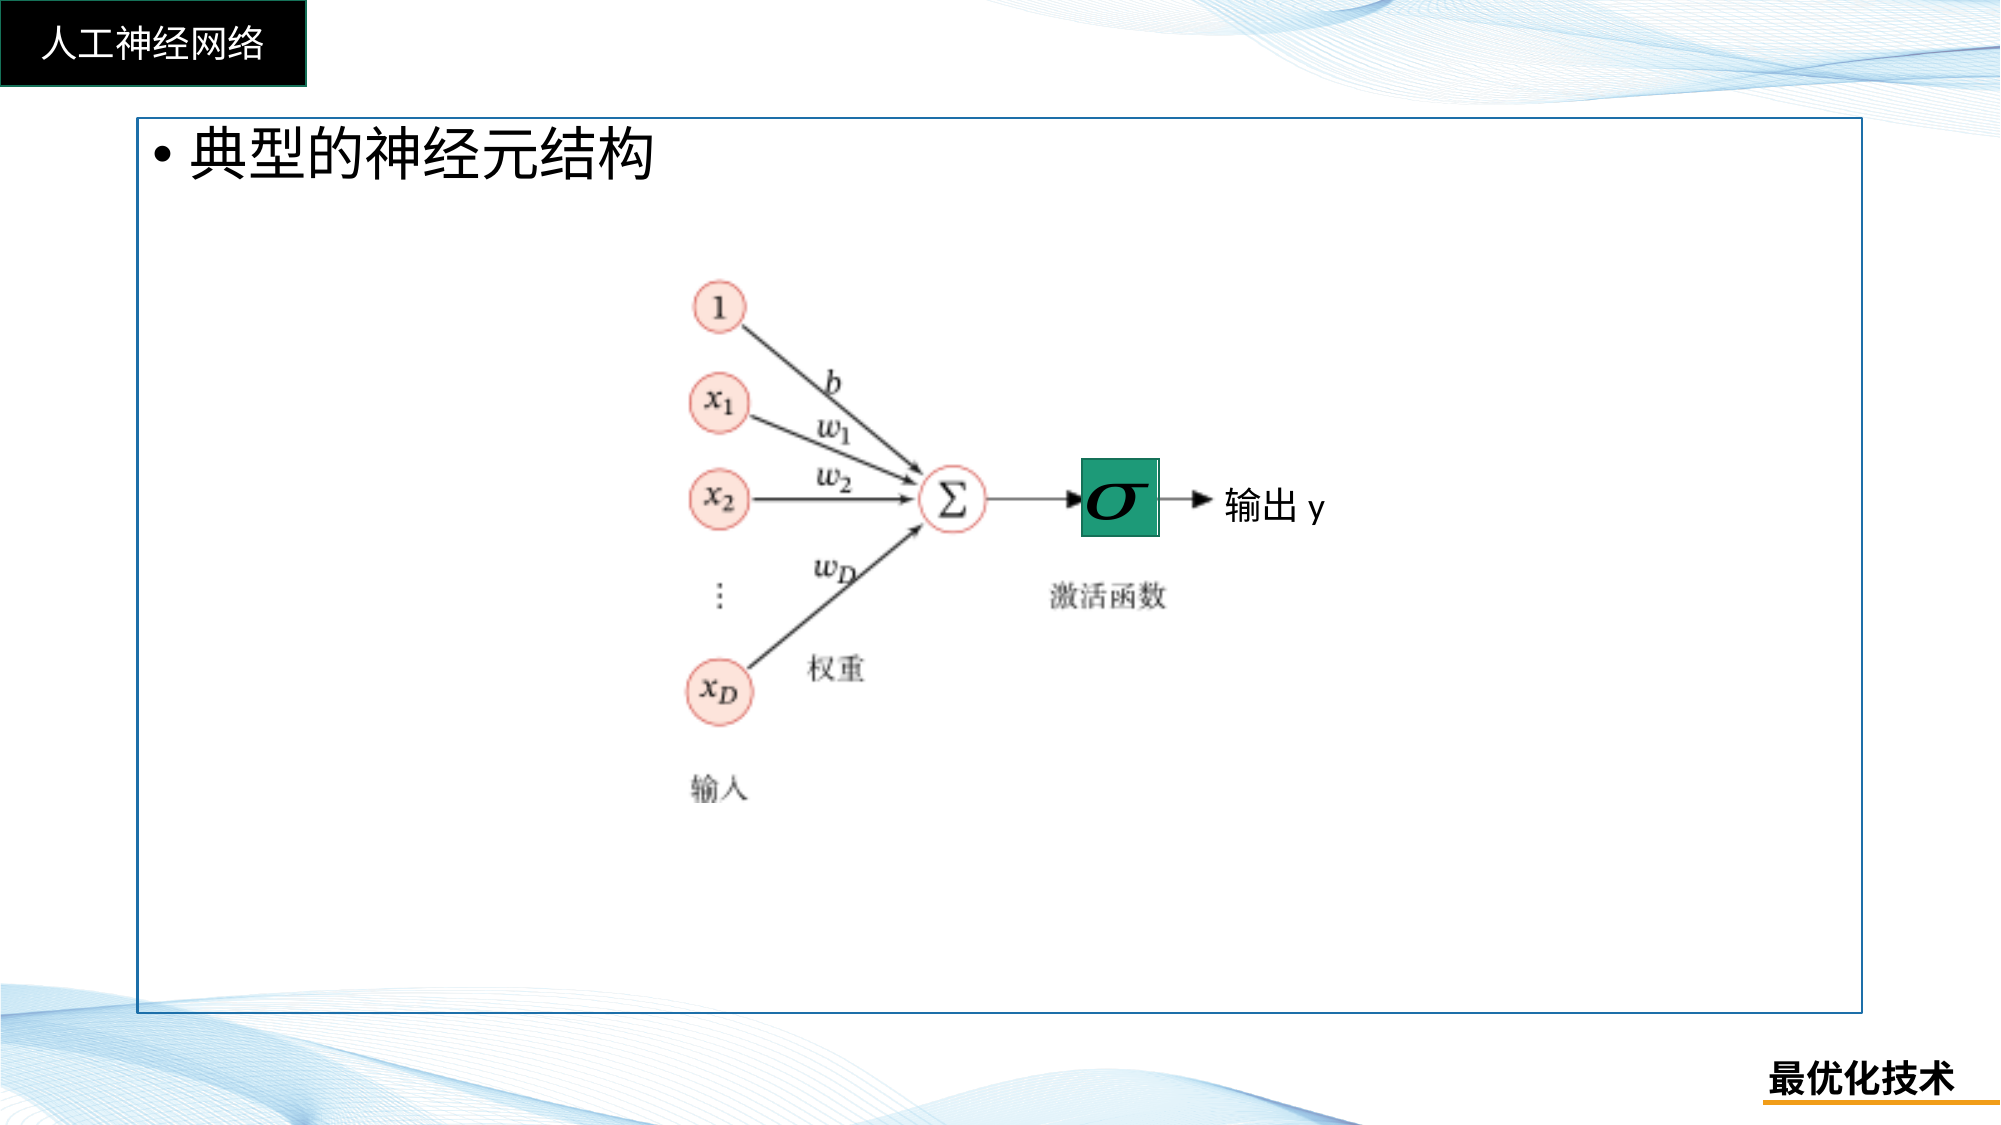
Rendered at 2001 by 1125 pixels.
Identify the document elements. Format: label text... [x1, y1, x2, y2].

picture [2, 977, 1590, 1125]
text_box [622, 267, 1337, 803]
list 典型的神经元结构 [136, 117, 1863, 1014]
picture [885, 1, 1999, 148]
